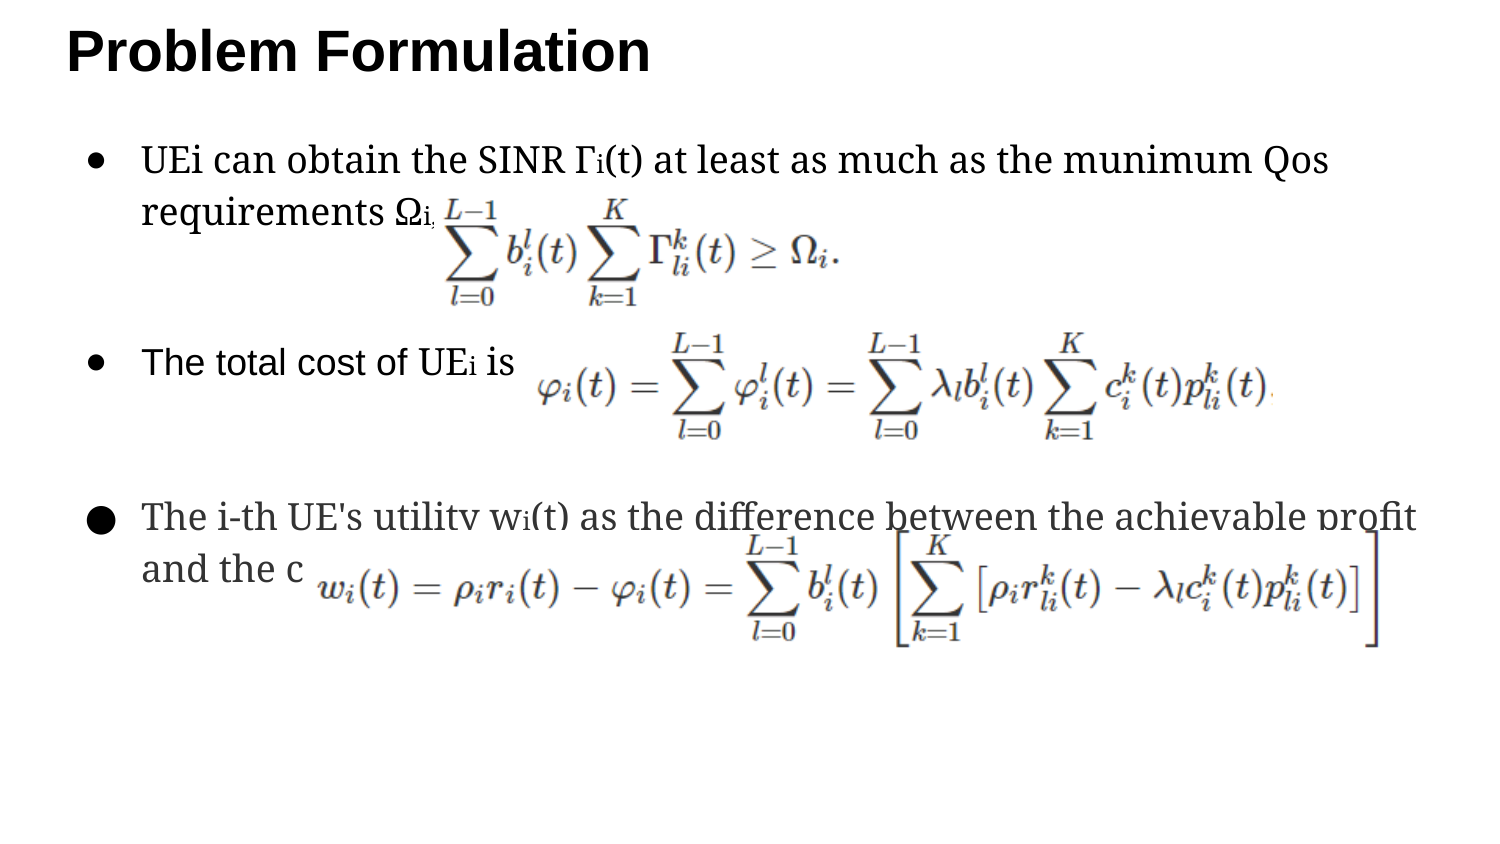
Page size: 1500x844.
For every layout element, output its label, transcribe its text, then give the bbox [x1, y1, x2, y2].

list UEi can obtain the SINR Γi(t) at least as much as the munimum Qos requirements Ωi, The total cost of UEi is The i-th UE's utility wi(t) as the difference between the achievable profit and the cost, [51, 114, 1449, 844]
picture [434, 188, 845, 314]
picture [531, 328, 1274, 443]
picture [304, 530, 1387, 650]
title Problem Formulation [51, 0, 1449, 92]
